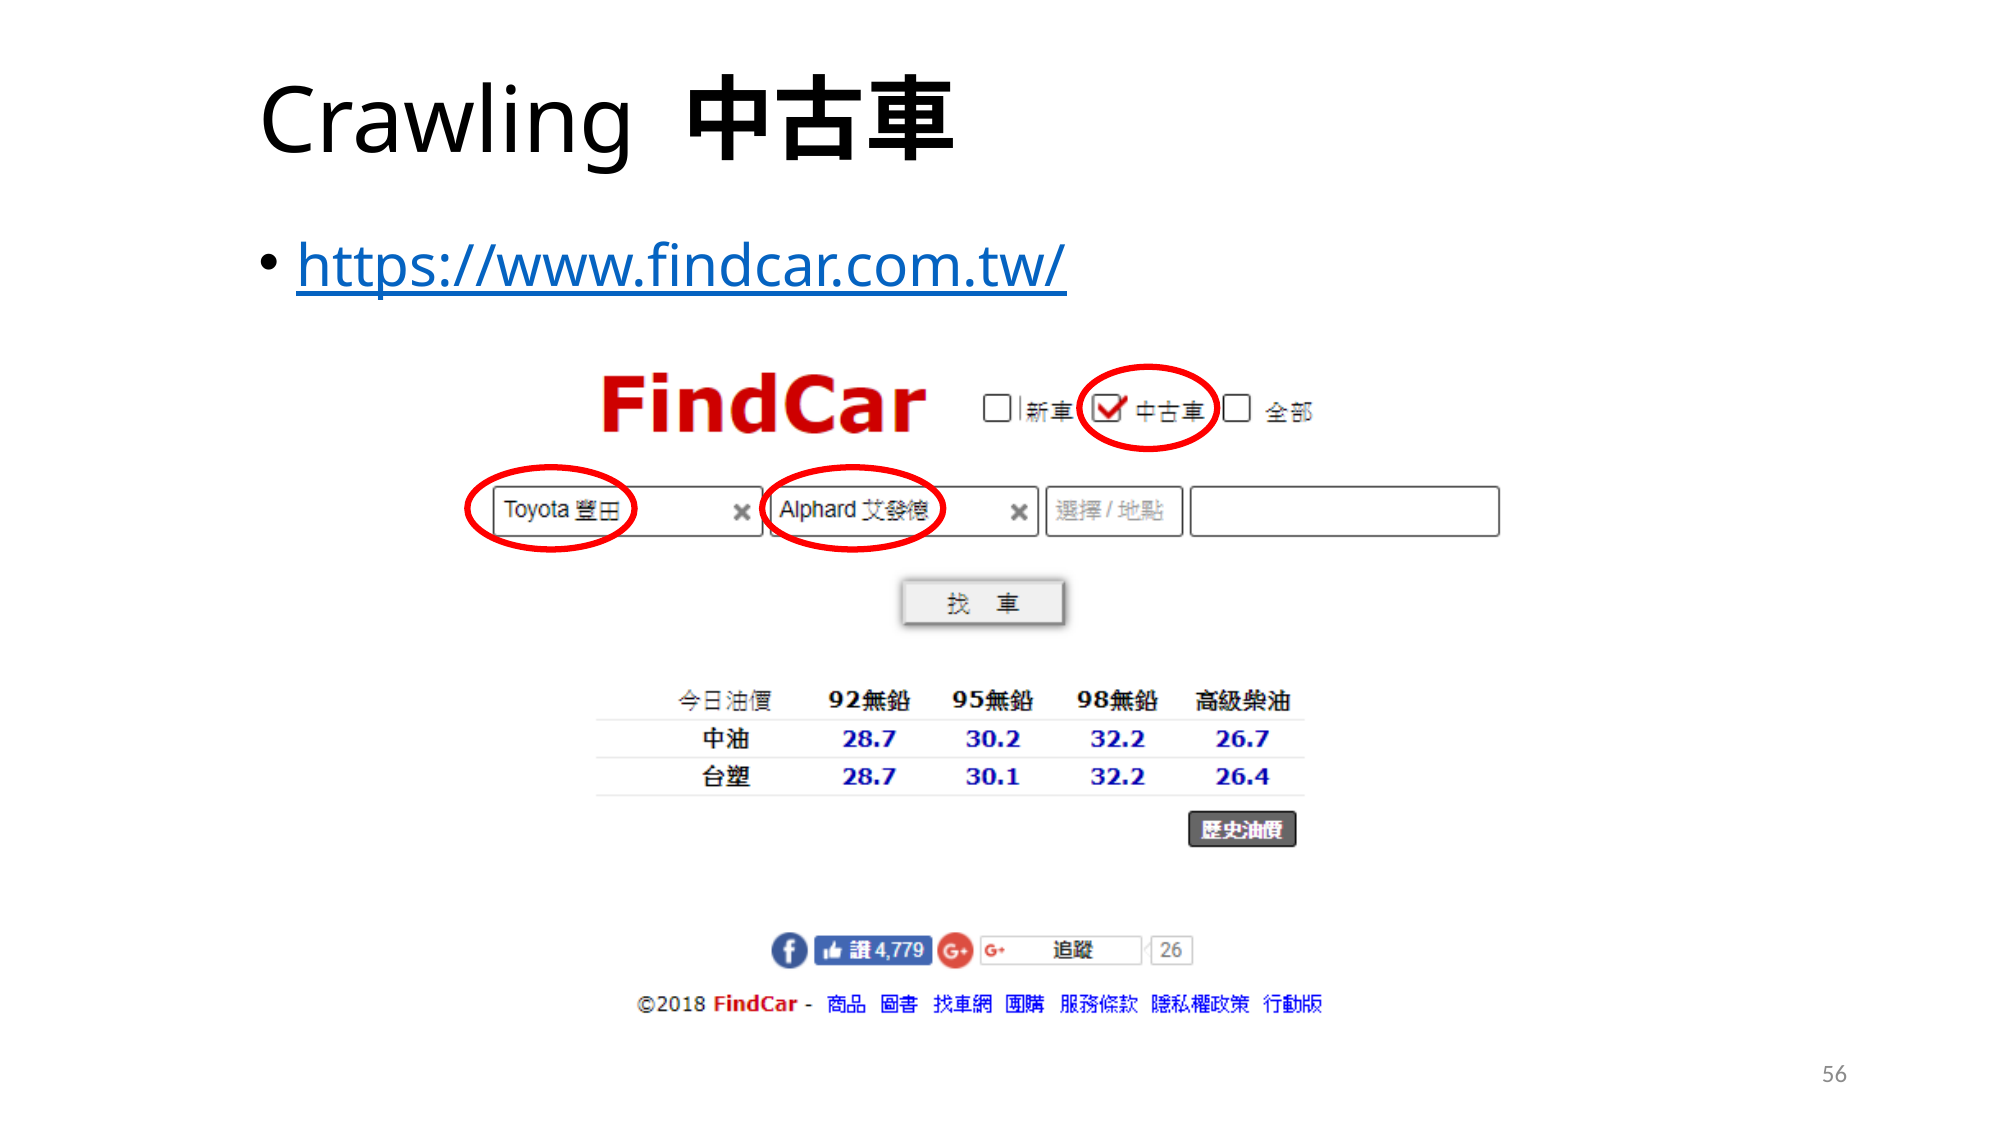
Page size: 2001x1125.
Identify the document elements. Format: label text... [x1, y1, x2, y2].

list https://www.findcar.com.tw/ [243, 222, 1887, 950]
text_box Crawling 中古車 [243, 51, 1887, 195]
slide_number 56 [1412, 1042, 1863, 1103]
picture [439, 332, 1556, 1082]
